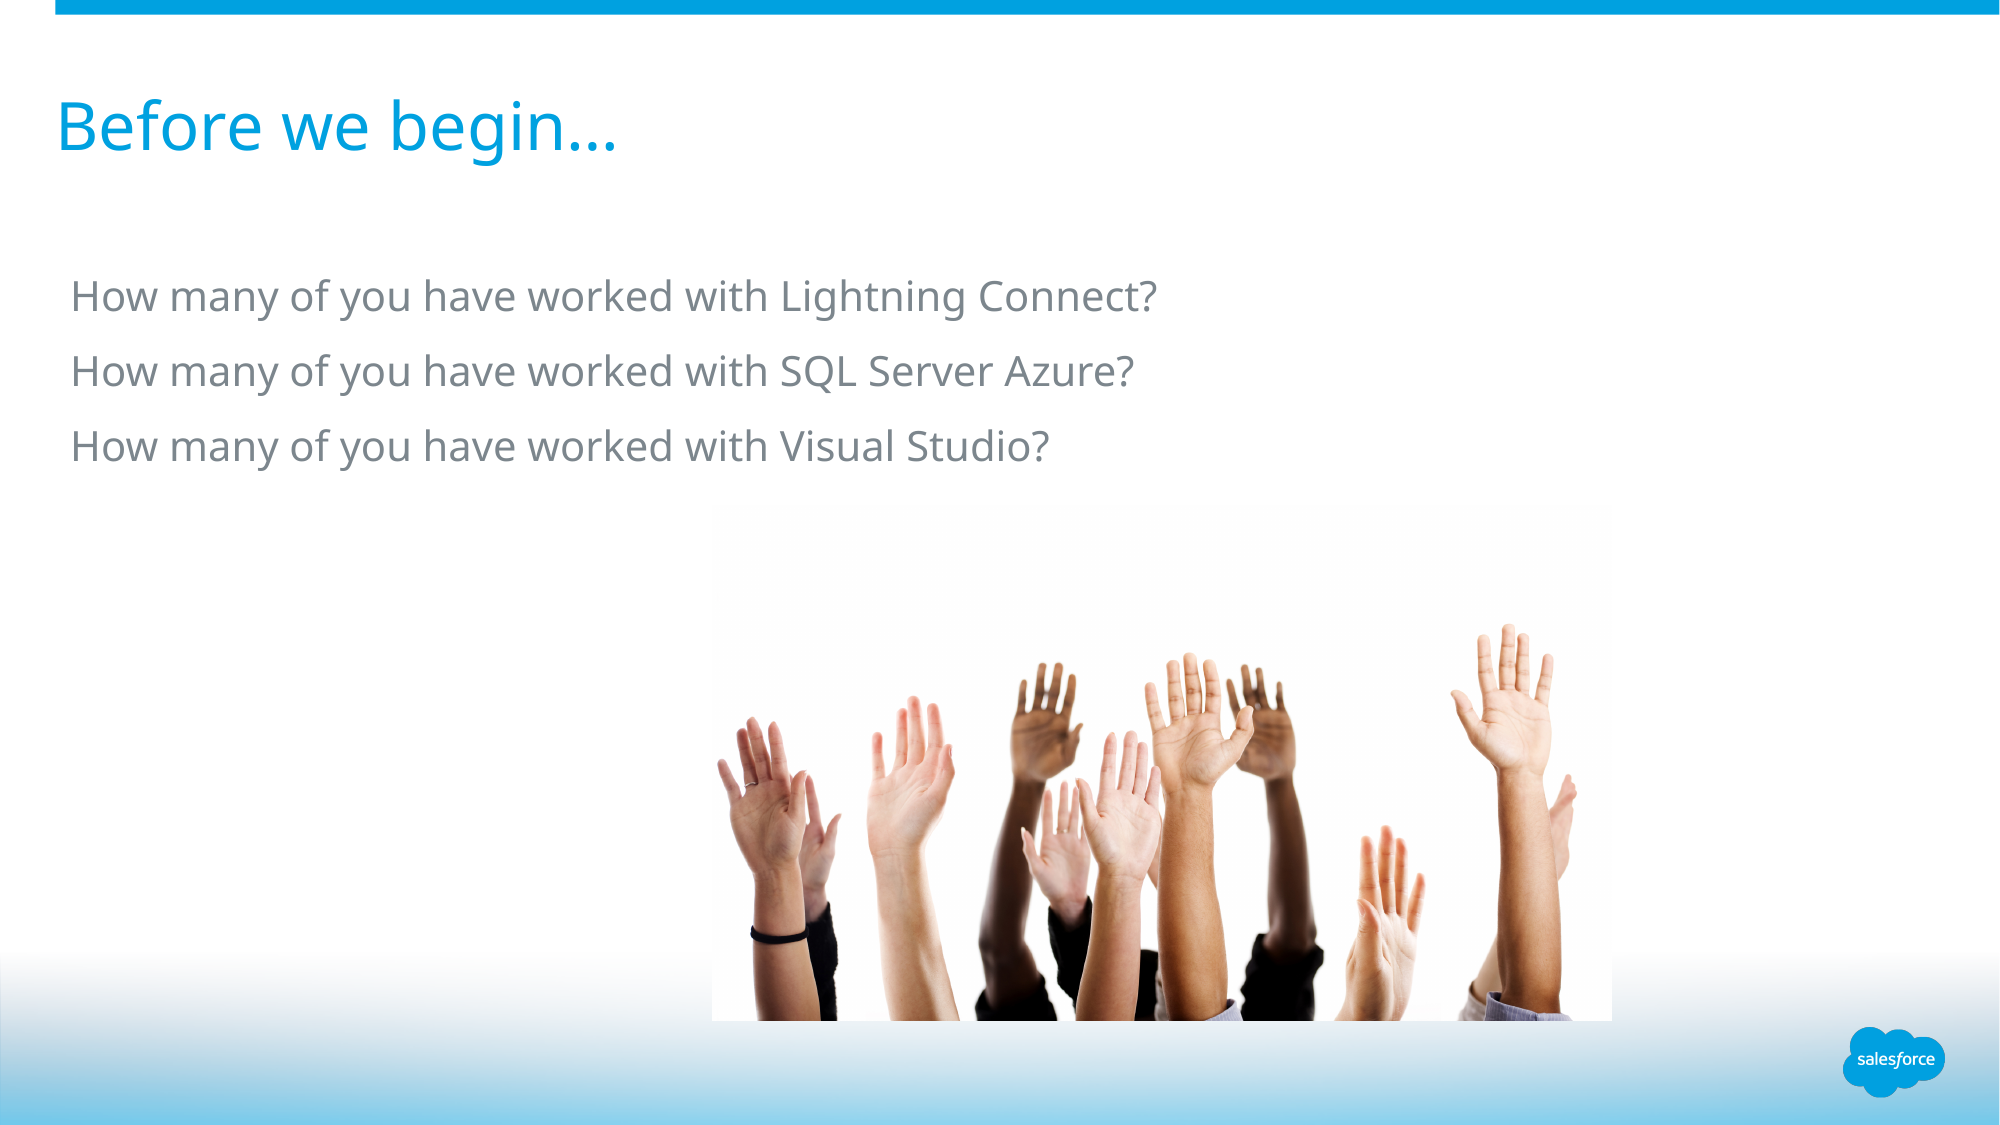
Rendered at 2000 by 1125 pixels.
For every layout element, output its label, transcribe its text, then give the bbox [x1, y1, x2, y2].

title Before we begin… [55, 14, 1945, 164]
text_box How many of you have worked with Lightning Connect? How many of you have worked with SQL Server Azure? How many of you have worked with Visual Studio? [55, 262, 1945, 1021]
picture [1, 188, 2000, 1125]
